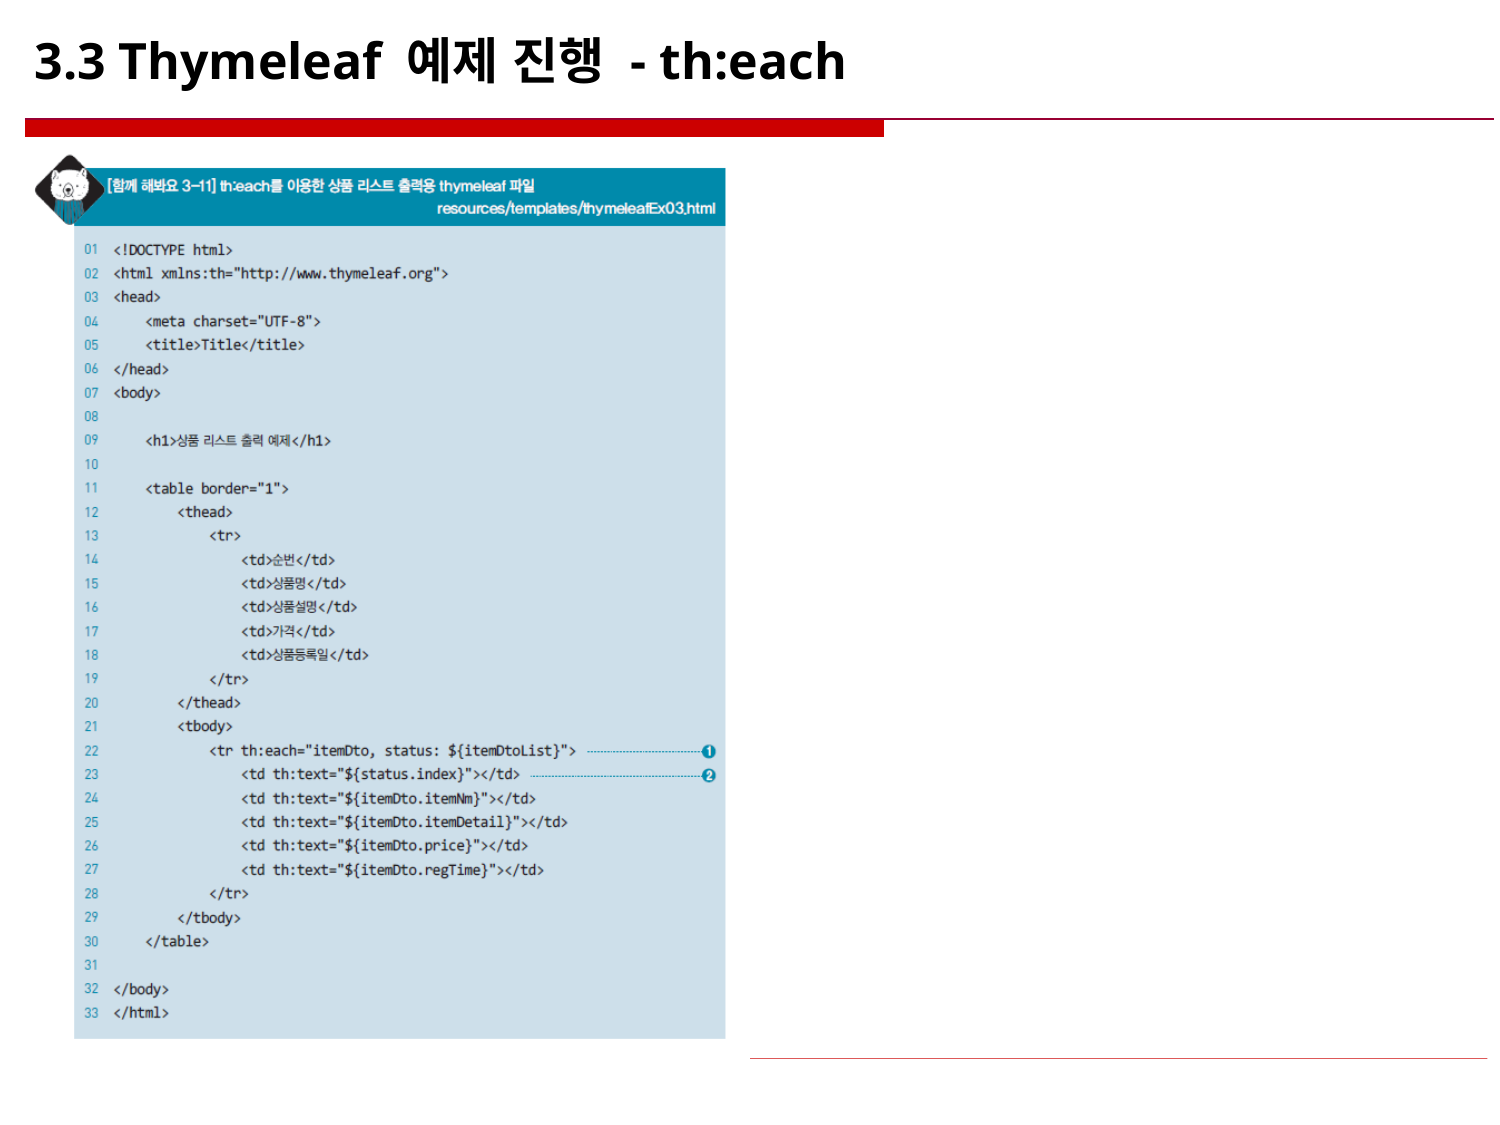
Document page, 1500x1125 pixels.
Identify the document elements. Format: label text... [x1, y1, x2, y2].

picture [22, 148, 751, 1059]
title 3.3 Thymeleaf 예제 진행 - th:each [19, 23, 1370, 96]
